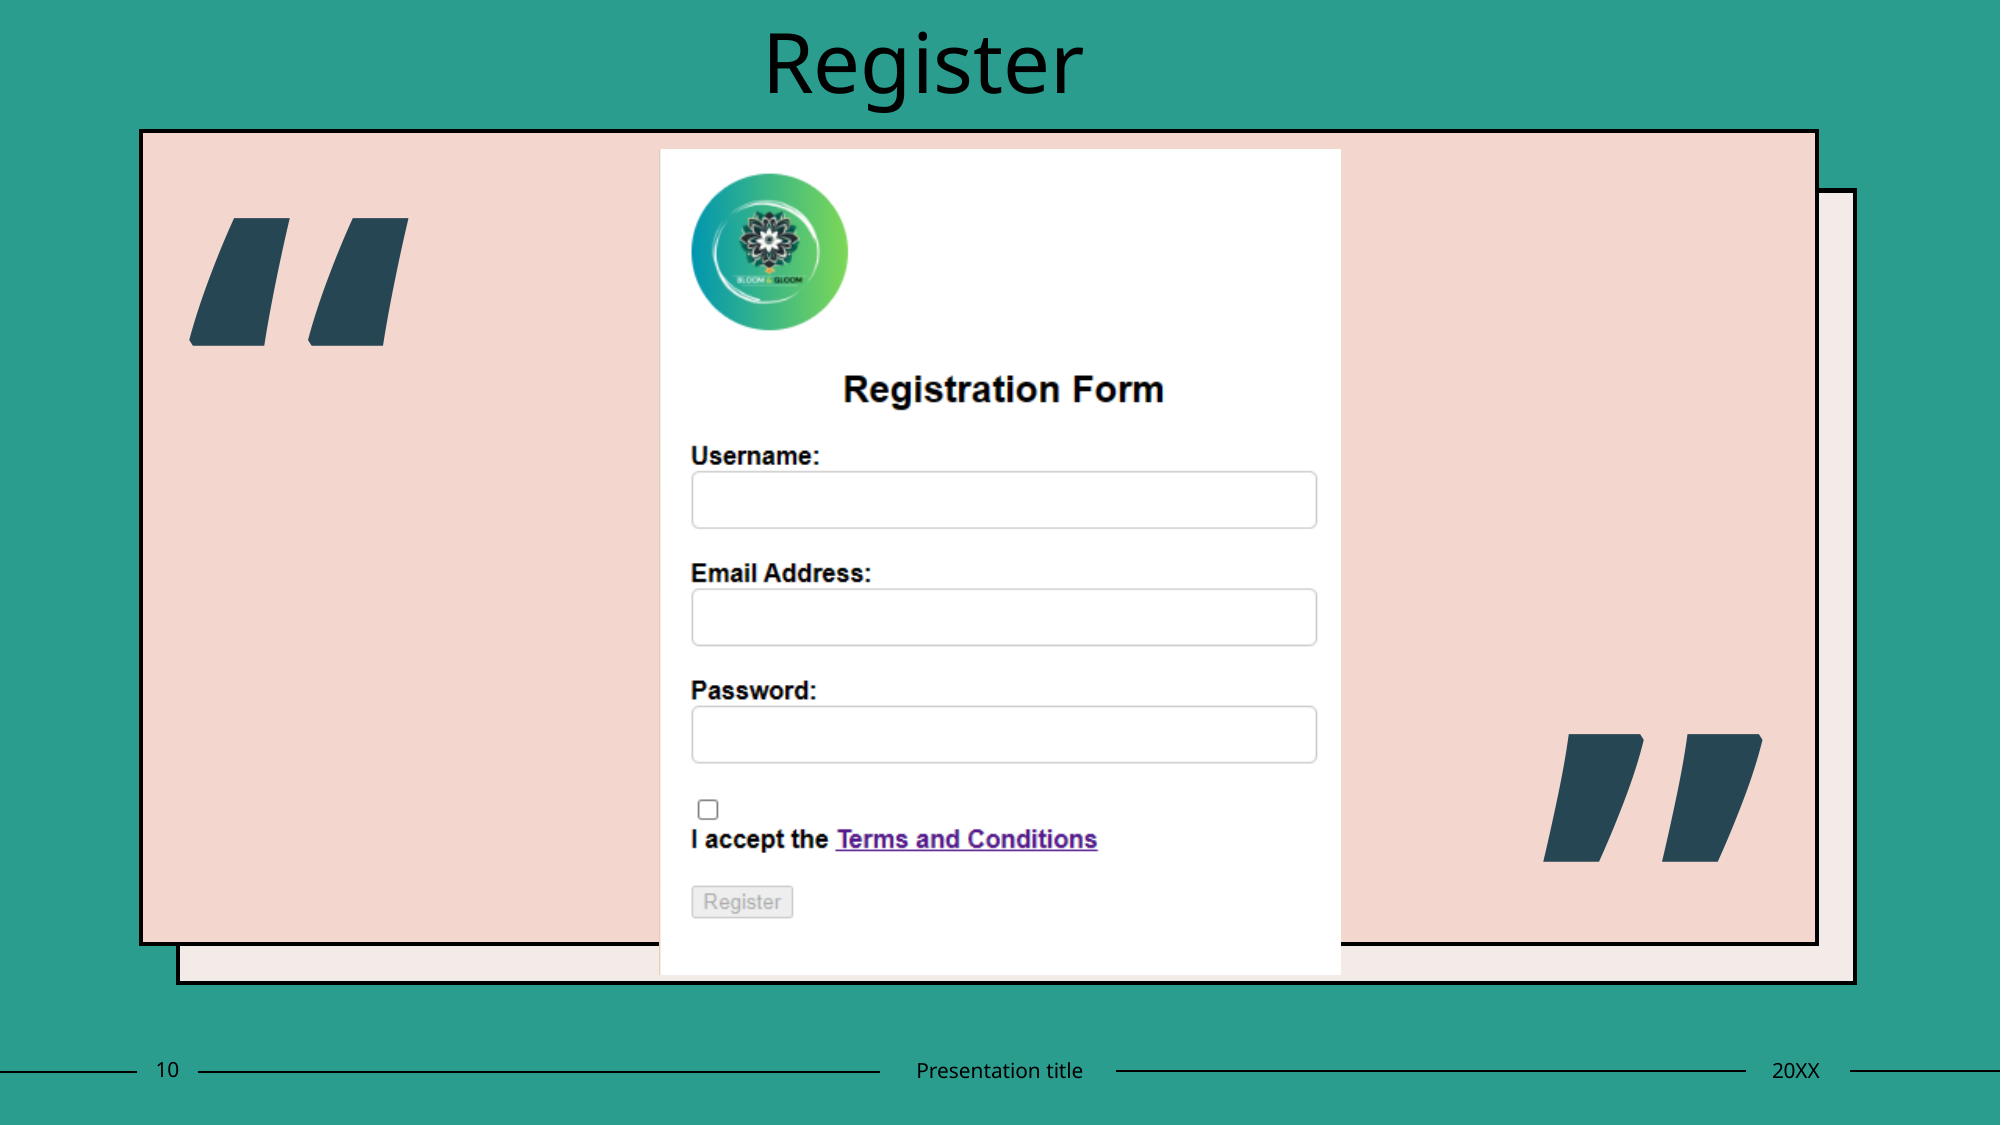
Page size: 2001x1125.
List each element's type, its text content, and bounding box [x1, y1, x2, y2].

slide_number 10 [137, 1050, 198, 1091]
slide_number 20XX [1743, 1050, 1849, 1091]
text_box Register [747, 0, 1210, 148]
footer Presentation title [879, 1050, 1120, 1091]
list ” [1522, 649, 1818, 988]
picture [659, 149, 1341, 975]
list “ [168, 132, 464, 471]
